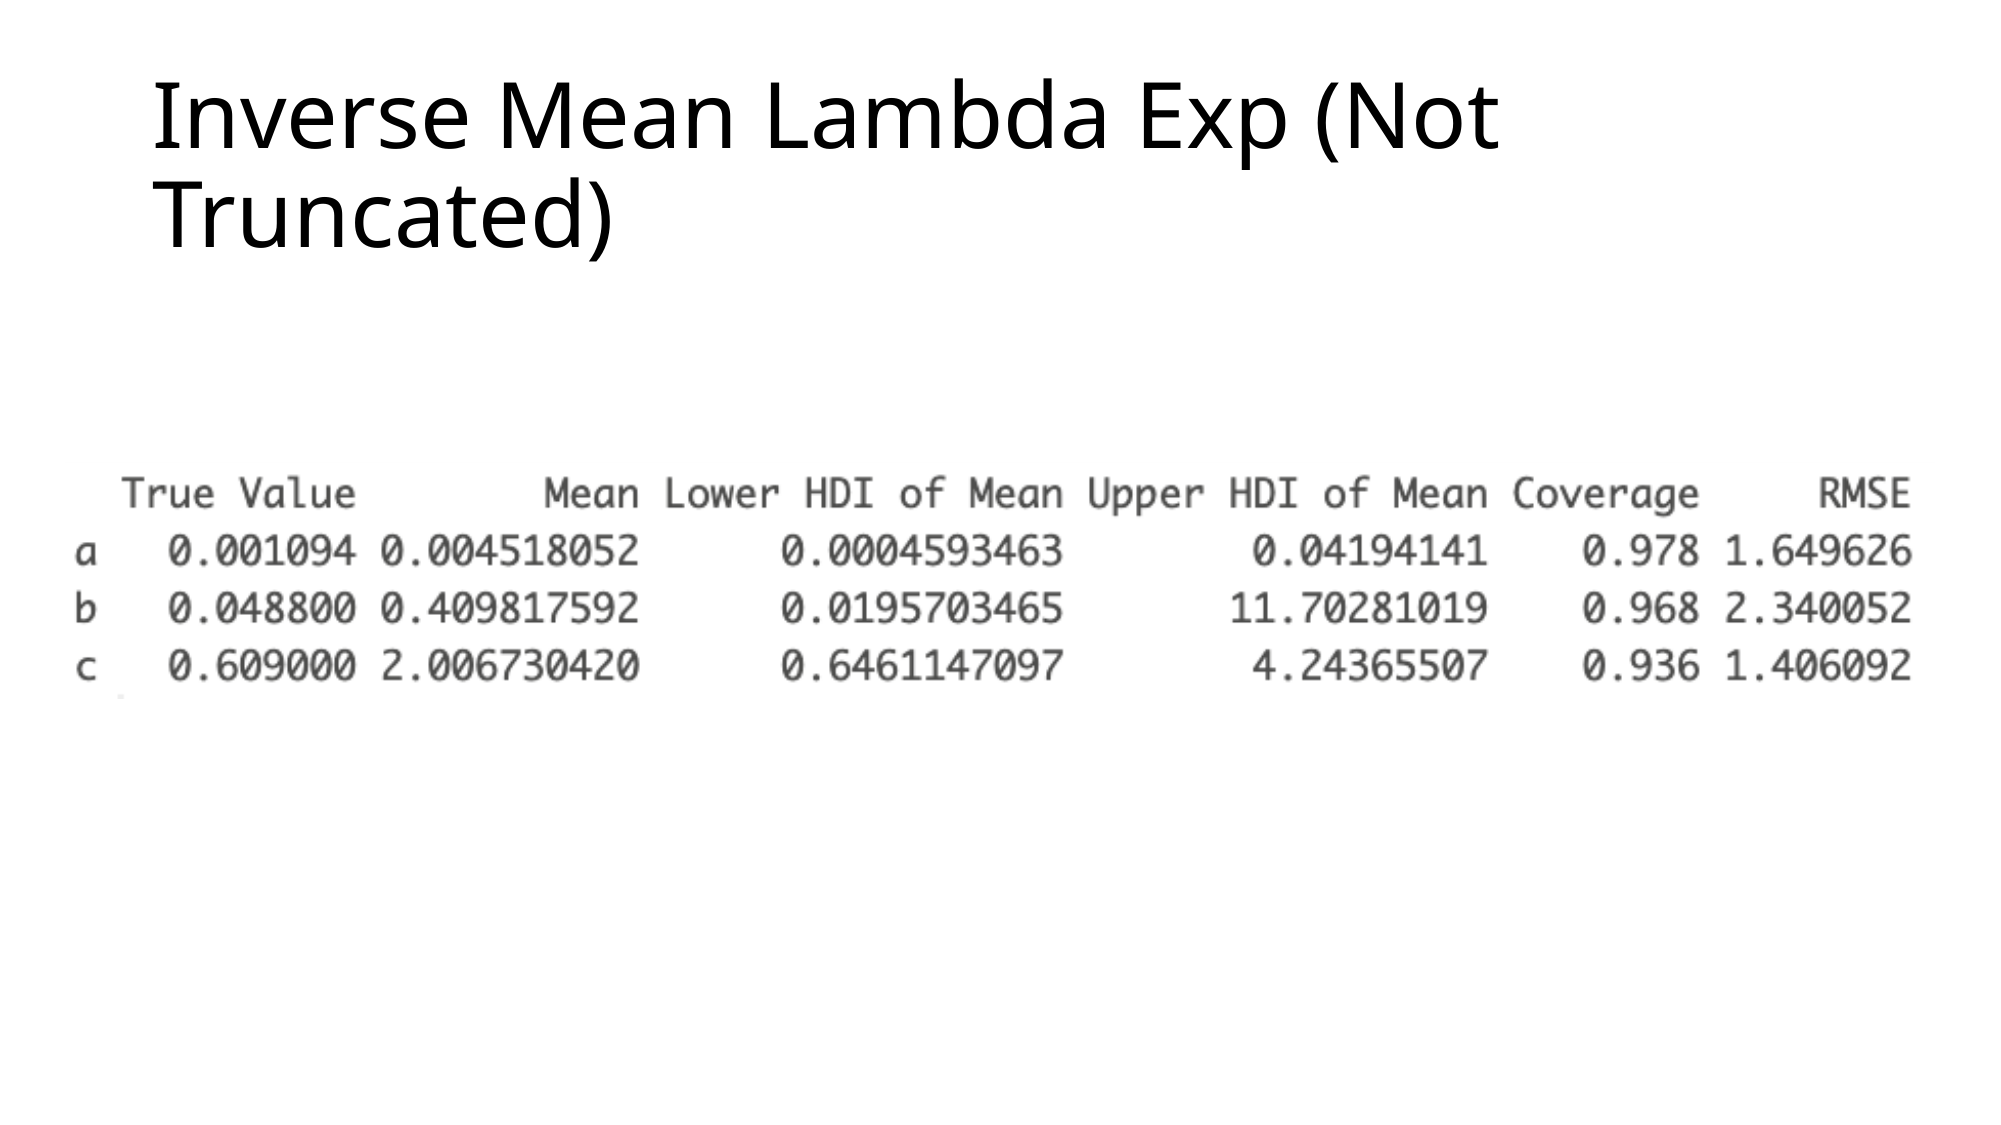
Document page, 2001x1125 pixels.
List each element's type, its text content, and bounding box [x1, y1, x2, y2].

picture [65, 461, 1935, 699]
title Inverse Mean Lambda Exp (Not Truncated) [137, 59, 1863, 278]
